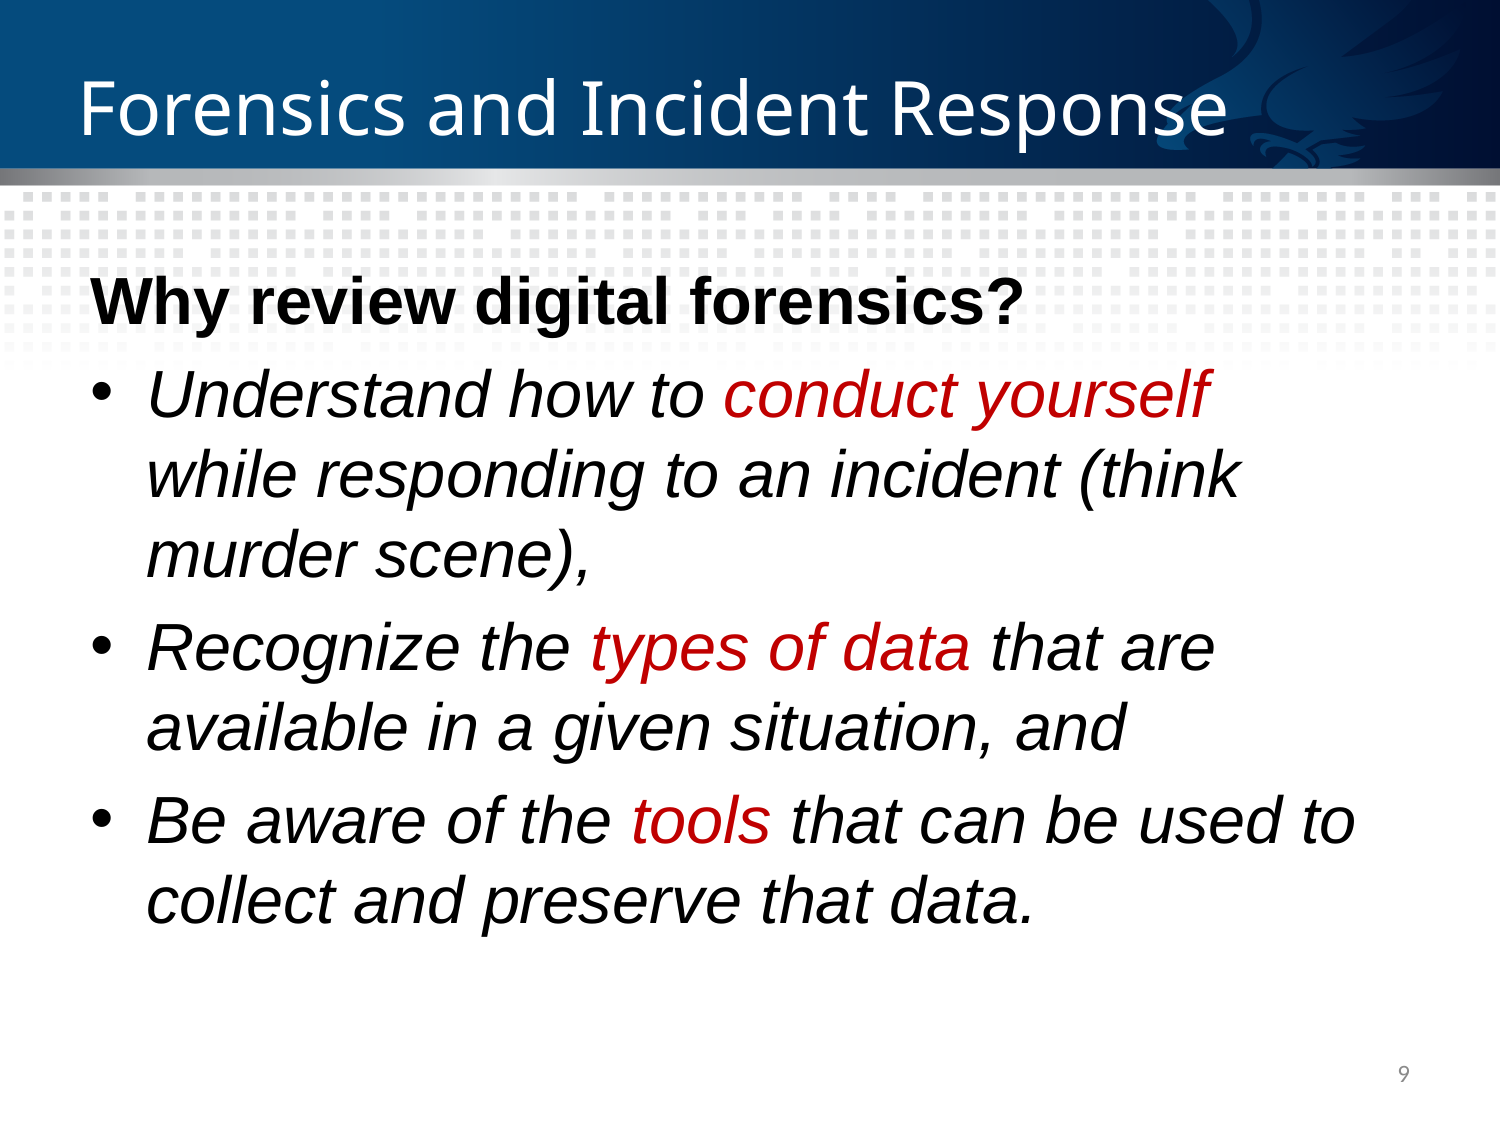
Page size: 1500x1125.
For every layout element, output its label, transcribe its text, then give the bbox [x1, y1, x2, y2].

slide_number 9 [1074, 1042, 1425, 1103]
list Why review digital forensics? Understand how to conduct yourself while responding to an incident (think murder scene), Recognize the types of data that are available in a given situation, and Be aware of the tools that can be used to collect and preserve that data. [75, 249, 1395, 1025]
picture [0, 0, 1500, 1125]
title Forensics and Incident Response [62, 0, 1307, 211]
